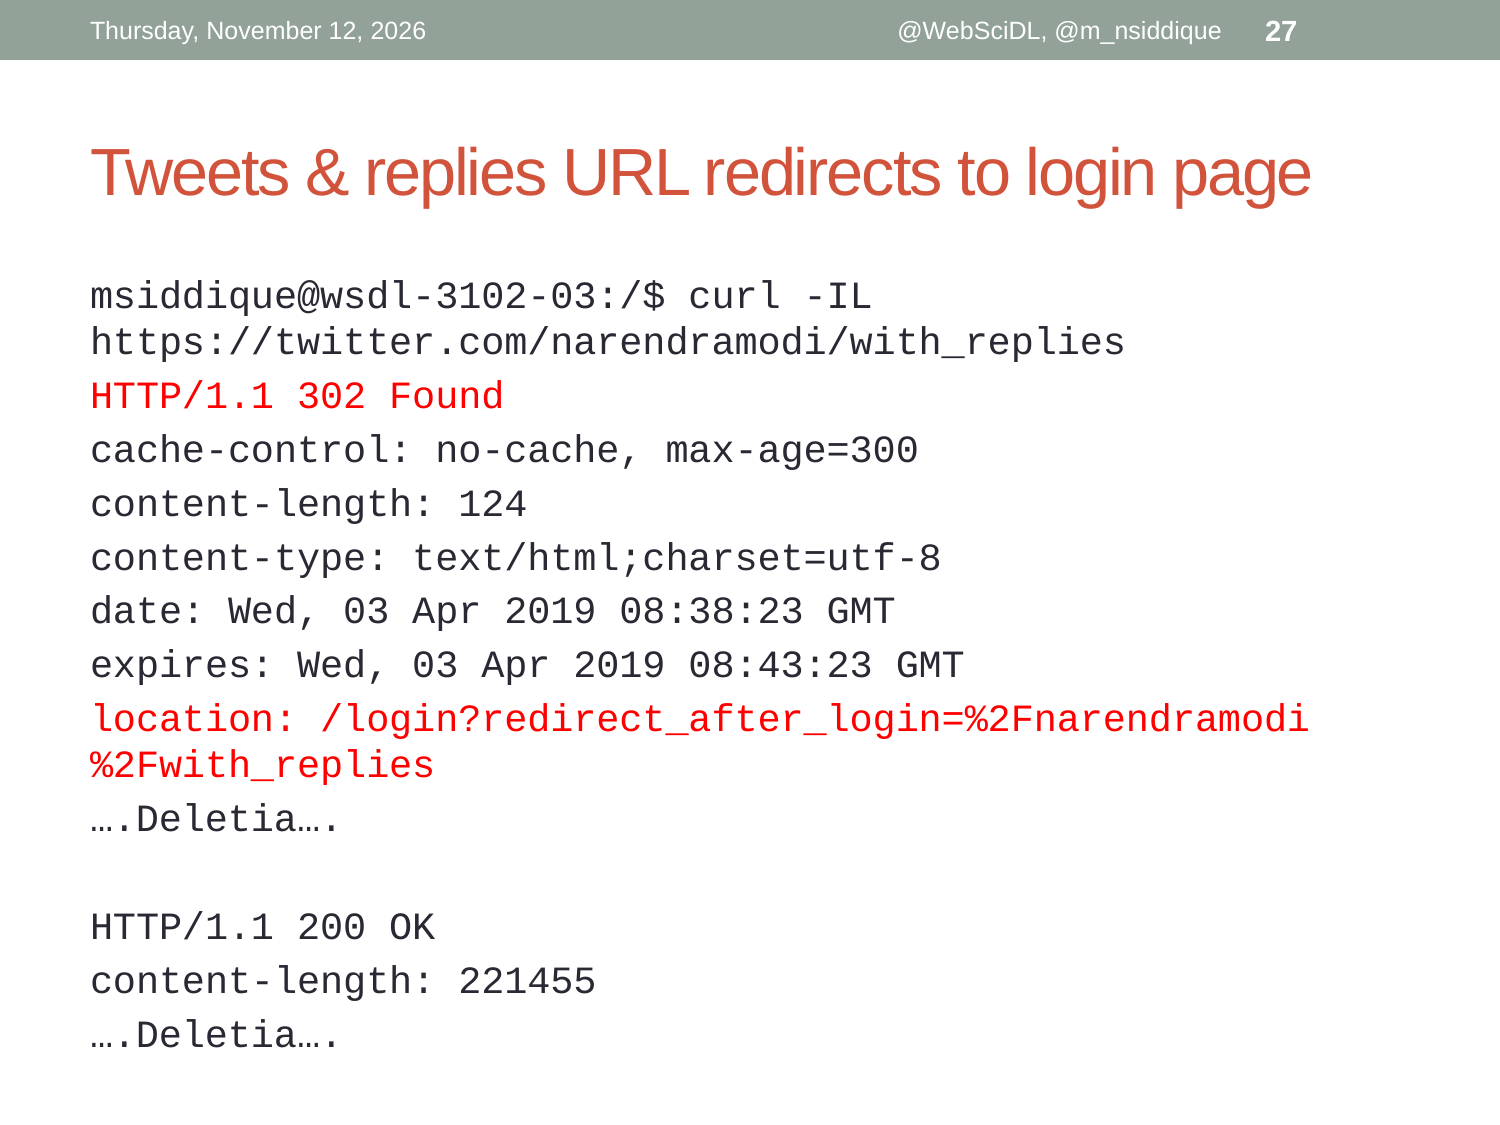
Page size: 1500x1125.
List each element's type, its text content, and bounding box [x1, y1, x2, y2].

list msiddique@wsdl-3102-03:/$ curl -IL https://twitter.com/narendramodi/with_replies HTTP/1.1 302 Found cache-control: no-cache, max-age=300 content-length: 124 content-type: text/html;charset=utf-8 date: Wed, 03 Apr 2019 08:38:23 GMT expires: Wed, 03 Apr 2019 08:43:23 GMT location: /login?redirect_after_login=%2Fnarendramodi%2Fwith_replies ….Deletia…. HTTP/1.1 200 OK content-length: 221455 ….Deletia…. [75, 262, 1425, 1063]
title Tweets & replies URL redirects to login page [75, 87, 1425, 250]
slide_number 27 [1250, 3, 1425, 57]
footer @WebSciDL, @m_nsiddique [562, 3, 1238, 57]
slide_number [75, 3, 550, 57]
